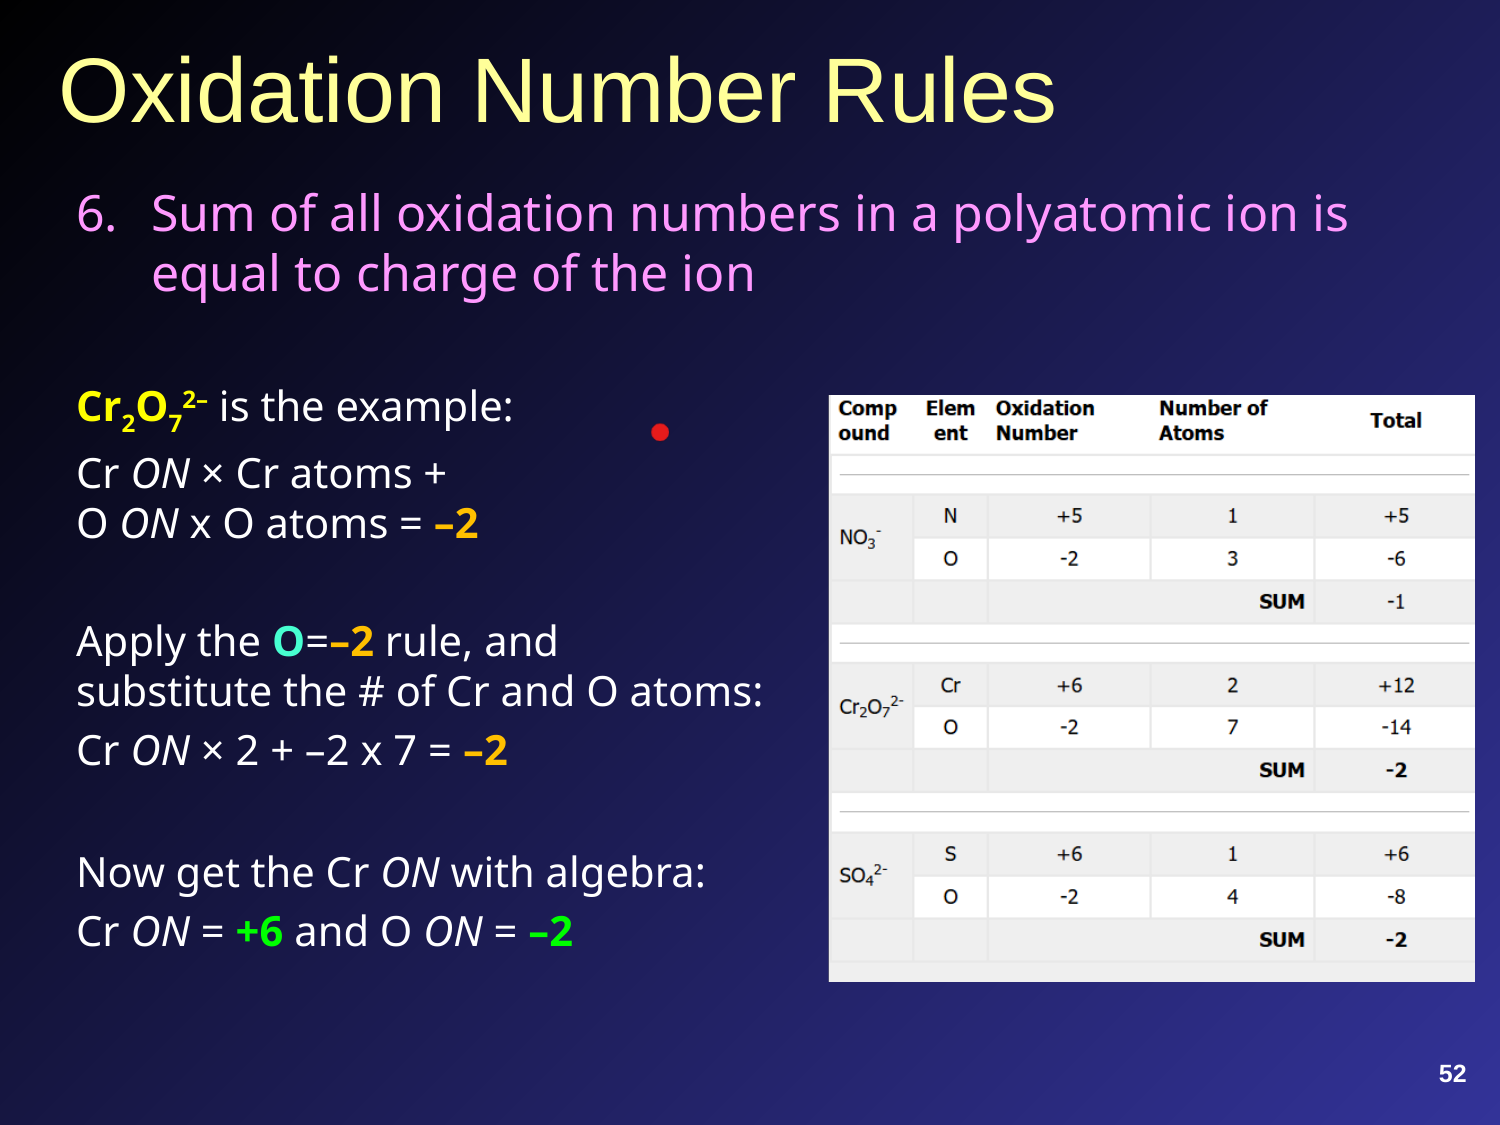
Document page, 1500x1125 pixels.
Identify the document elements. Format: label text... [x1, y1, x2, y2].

slide_number 52 [1144, 1042, 1482, 1103]
title Oxidation Number Rules [43, 22, 1440, 149]
picture [649, 395, 1475, 982]
